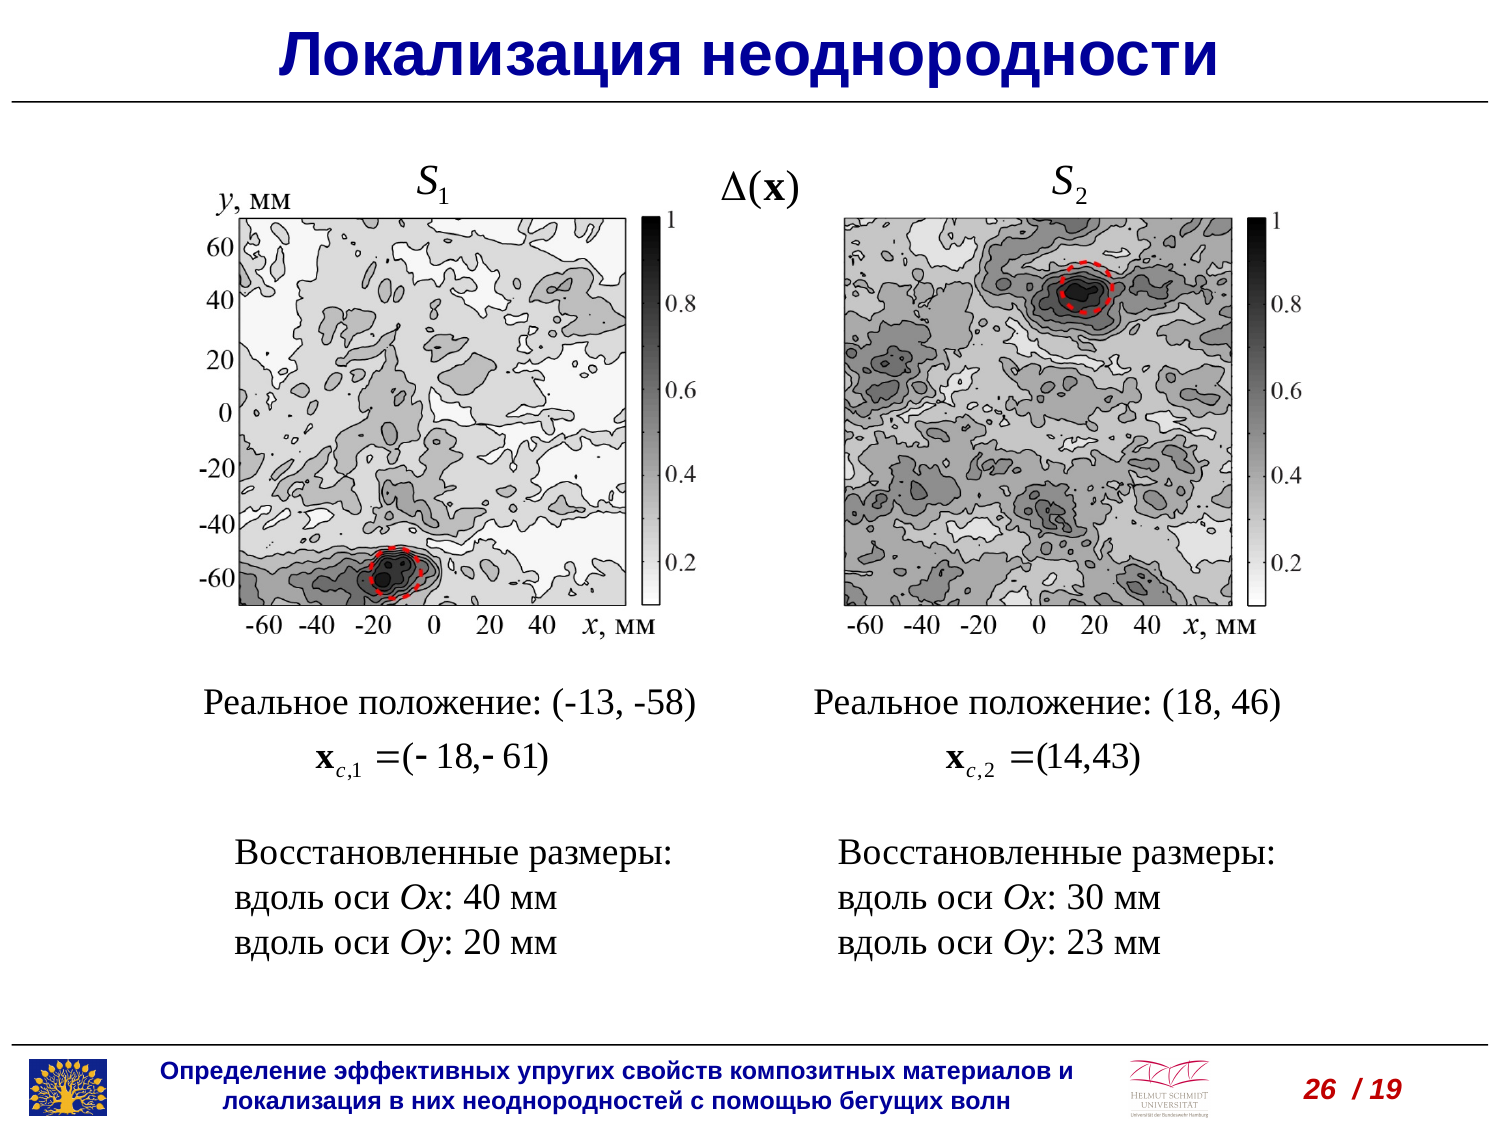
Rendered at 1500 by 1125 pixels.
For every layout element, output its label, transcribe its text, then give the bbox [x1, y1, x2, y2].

picture [1128, 1058, 1211, 1119]
text_box Восстановленные размеры: вдоль оси Ox: 40 мм вдоль оси Oy: 20 мм [219, 819, 689, 970]
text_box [713, 160, 808, 219]
text_box Реальное положение: (-13, -58) [188, 669, 712, 730]
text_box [409, 150, 457, 213]
picture [29, 1059, 107, 1116]
title Локализация неоднородности [0, 0, 1500, 103]
picture [198, 181, 1302, 644]
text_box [939, 730, 1146, 791]
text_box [1044, 150, 1096, 213]
text_box Реальное положение: (18, 46) [798, 669, 1297, 730]
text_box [309, 730, 557, 791]
text_box Восстановленные размеры: вдоль оси Ox: 30 мм вдоль оси Oy: 23 мм [822, 819, 1293, 970]
